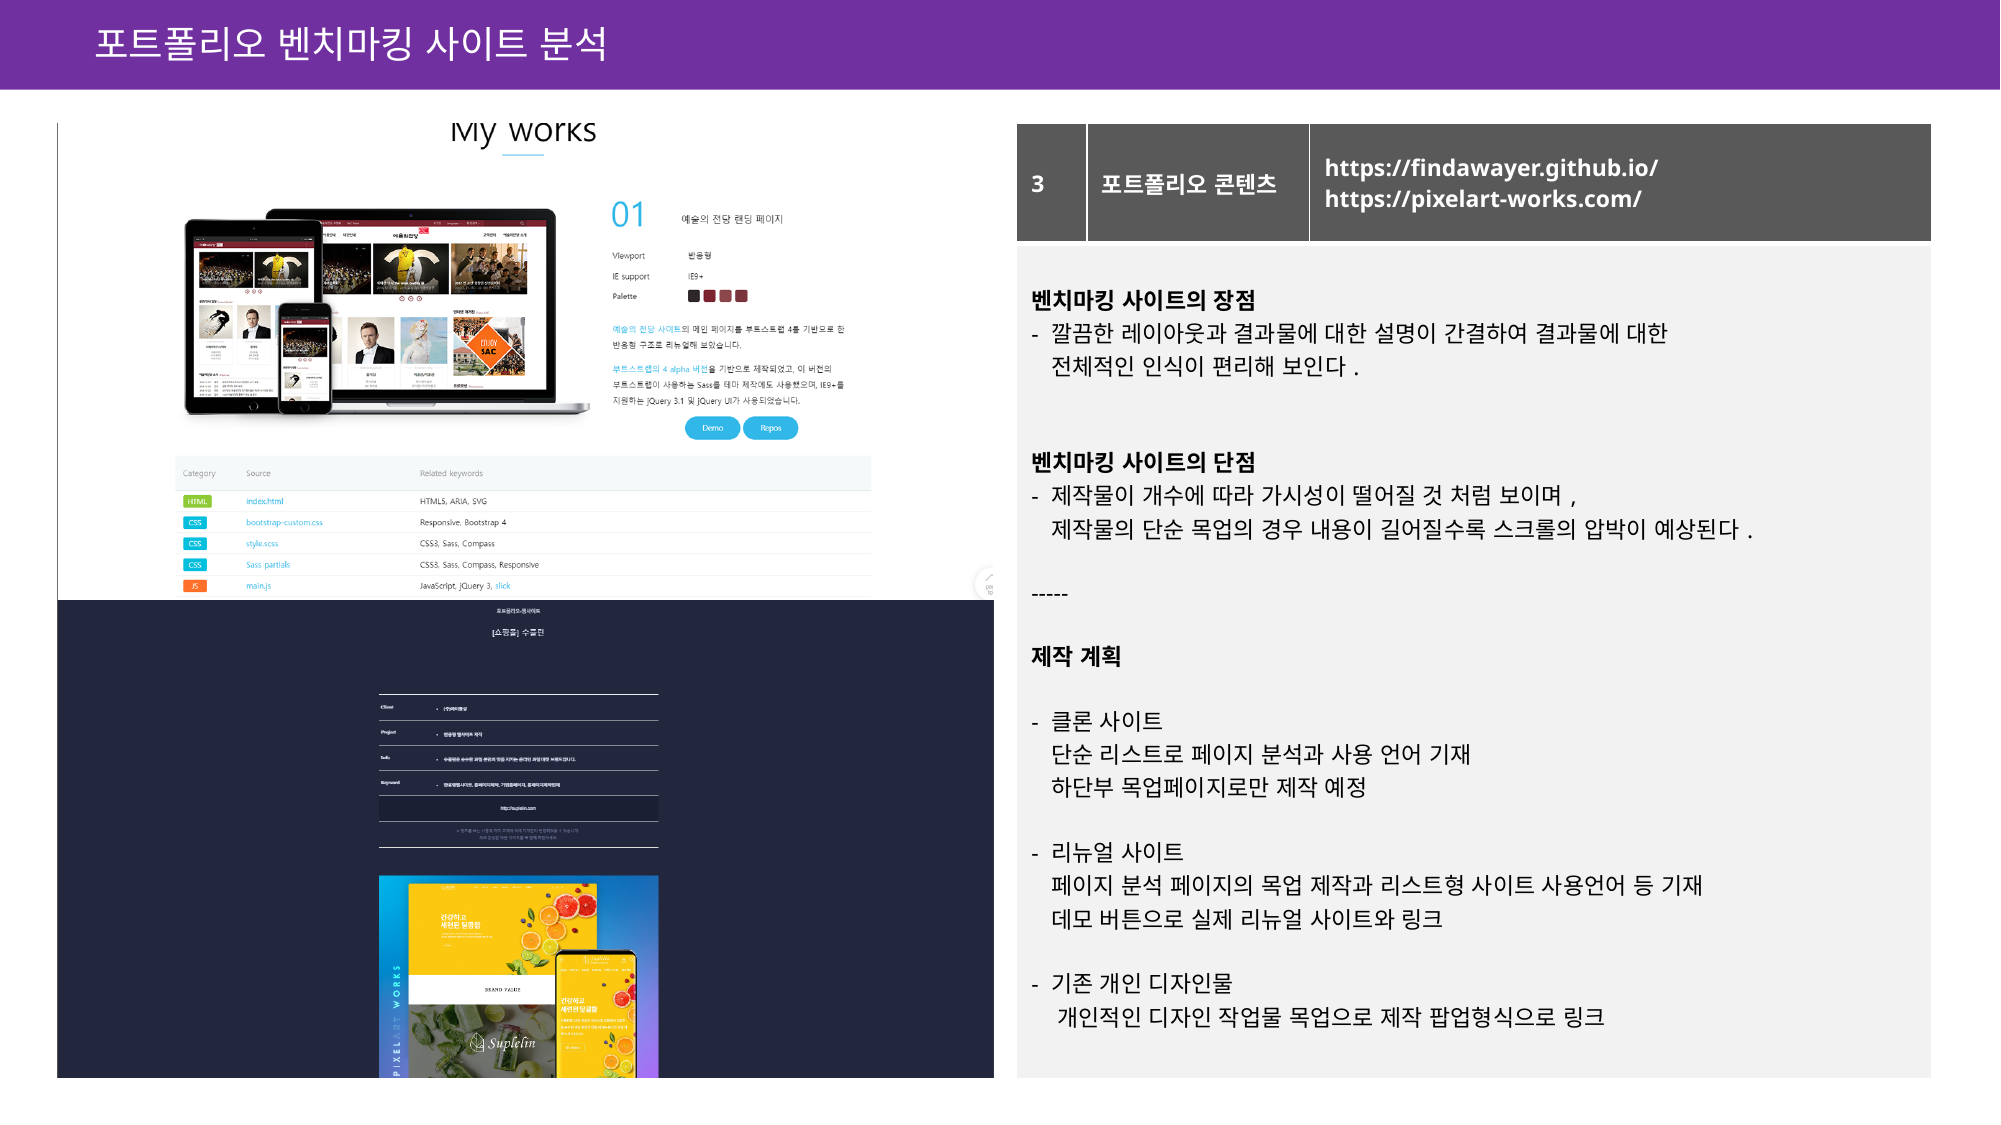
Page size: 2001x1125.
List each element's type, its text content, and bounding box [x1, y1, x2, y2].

table_cell 벤치마킹 사이트의 장점 - 깔끔한 레이아웃과 결과물에 대한 설명이 간결하여 결과물에 대한 전체적인 인식이 편리해 보인다. 벤치마킹 사이트의 단점 - 제작물이 개수에 따라 가시성이 떨어질 것 처럼 보이며, 제작물의 단순 목업의 경우 내용이 길어질수록 스크롤의 압박이 예상된다. ----- 제작 계획 - 클론 사이트 단순 리스트로 페이지 분석과 사용 언어 기재 하단부 목업페이지로만 제작 예정 - 리뉴얼 사이트 페이지 분석 페이지의 목업 제작과 리스트형 사이트 사용언어 등 기재 데모 버튼으로 실제 리뉴얼 사이트와 링크 - 기존 개인 디자인물 개인적인 디자인 작업물 목업으로 제작 팝업형식으로 링크 [1017, 246, 1931, 1078]
table_header https://findawayer.github.io/ https://pixelart-works.com/ [1310, 124, 1931, 241]
table_header 포트폴리오 콘텐츠 [1088, 124, 1309, 241]
text_box [0, 0, 2000, 91]
text_box 포트폴리오 벤치마킹 사이트 분석 [79, 13, 625, 74]
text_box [57, 123, 993, 599]
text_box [57, 599, 994, 1078]
table_header 3 [1017, 124, 1086, 241]
